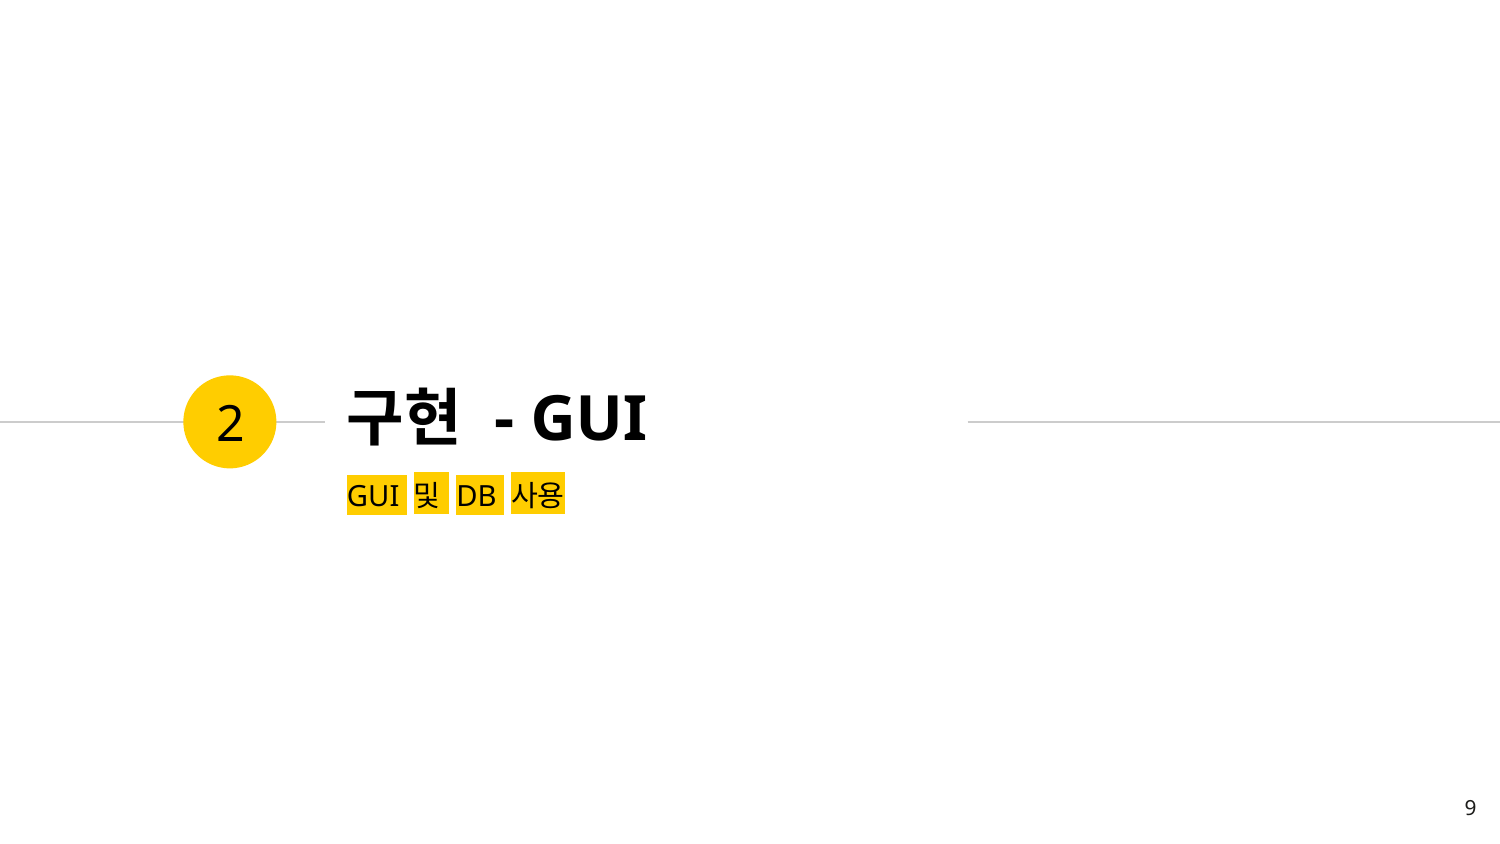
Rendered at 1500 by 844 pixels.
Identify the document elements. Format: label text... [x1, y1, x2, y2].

text_box 2 [186, 375, 276, 468]
title 구현 - GUI [331, 277, 954, 461]
subtitle GUI 및 DB 사용 [331, 461, 1249, 591]
slide_number 9 [1401, 779, 1492, 844]
